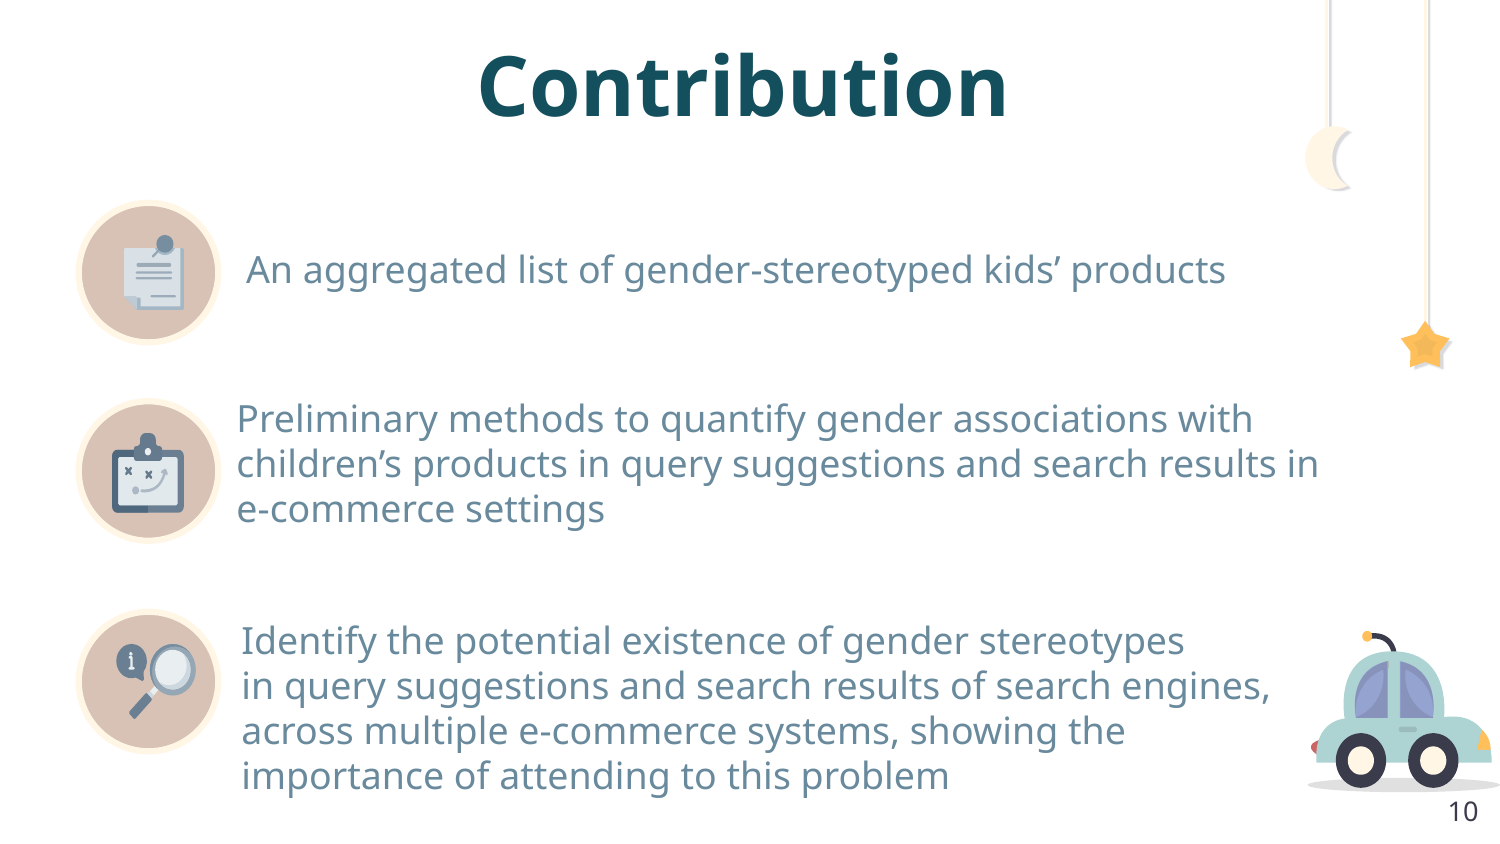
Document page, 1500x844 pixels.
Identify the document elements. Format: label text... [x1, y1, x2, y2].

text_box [123, 234, 184, 311]
subtitle Preliminary methods to quantify gender associations with children’s products in query suggestions and search results in e-commerce settings [221, 379, 1353, 541]
subtitle Identify the potential existence of gender stereotypes in query suggestions and search results of search engines, across multiple e-commerce systems, showing the importance of attending to this problem [226, 602, 1308, 844]
text_box Contribution [0, 18, 1487, 113]
text_box [78, 202, 219, 343]
text_box [78, 611, 219, 752]
slide_number ‹#› [1403, 802, 1494, 844]
text_box [78, 401, 219, 541]
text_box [111, 432, 185, 513]
subtitle An aggregated list of gender-stereotyped kids’ products [231, 230, 1353, 311]
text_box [111, 643, 196, 720]
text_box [1307, 630, 1500, 793]
